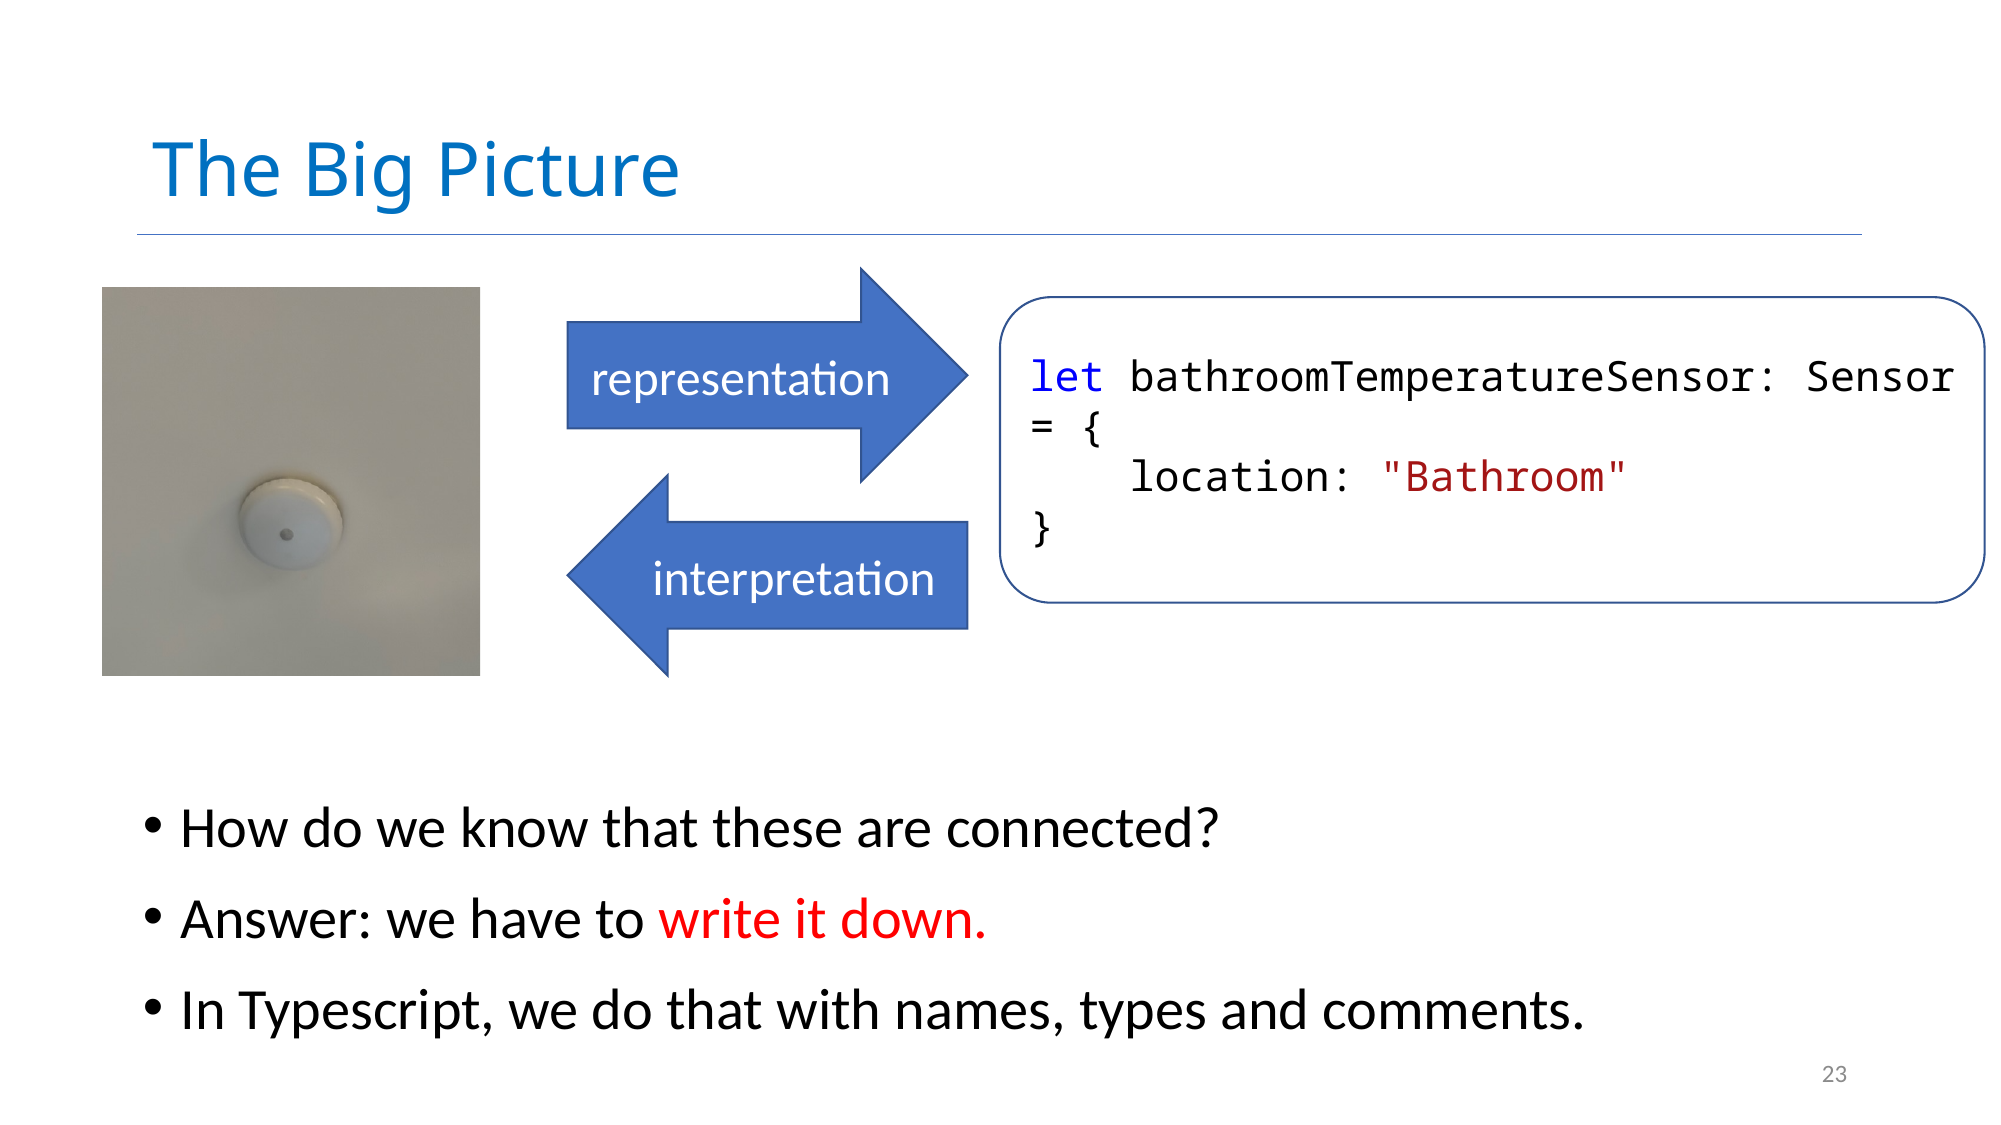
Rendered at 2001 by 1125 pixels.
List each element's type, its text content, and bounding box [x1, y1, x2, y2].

text_box let bathroomTemperatureSensor: Sensor = { location: "Bathroom" } [998, 296, 1986, 604]
list How do we know that these are connected? Answer: we have to write it down. In Typescript, we do that with names, types and comments. [127, 782, 1878, 1088]
title The Big Picture [137, 3, 1863, 221]
picture [101, 287, 481, 676]
slide_number 23 [1412, 1042, 1863, 1103]
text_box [567, 269, 968, 676]
